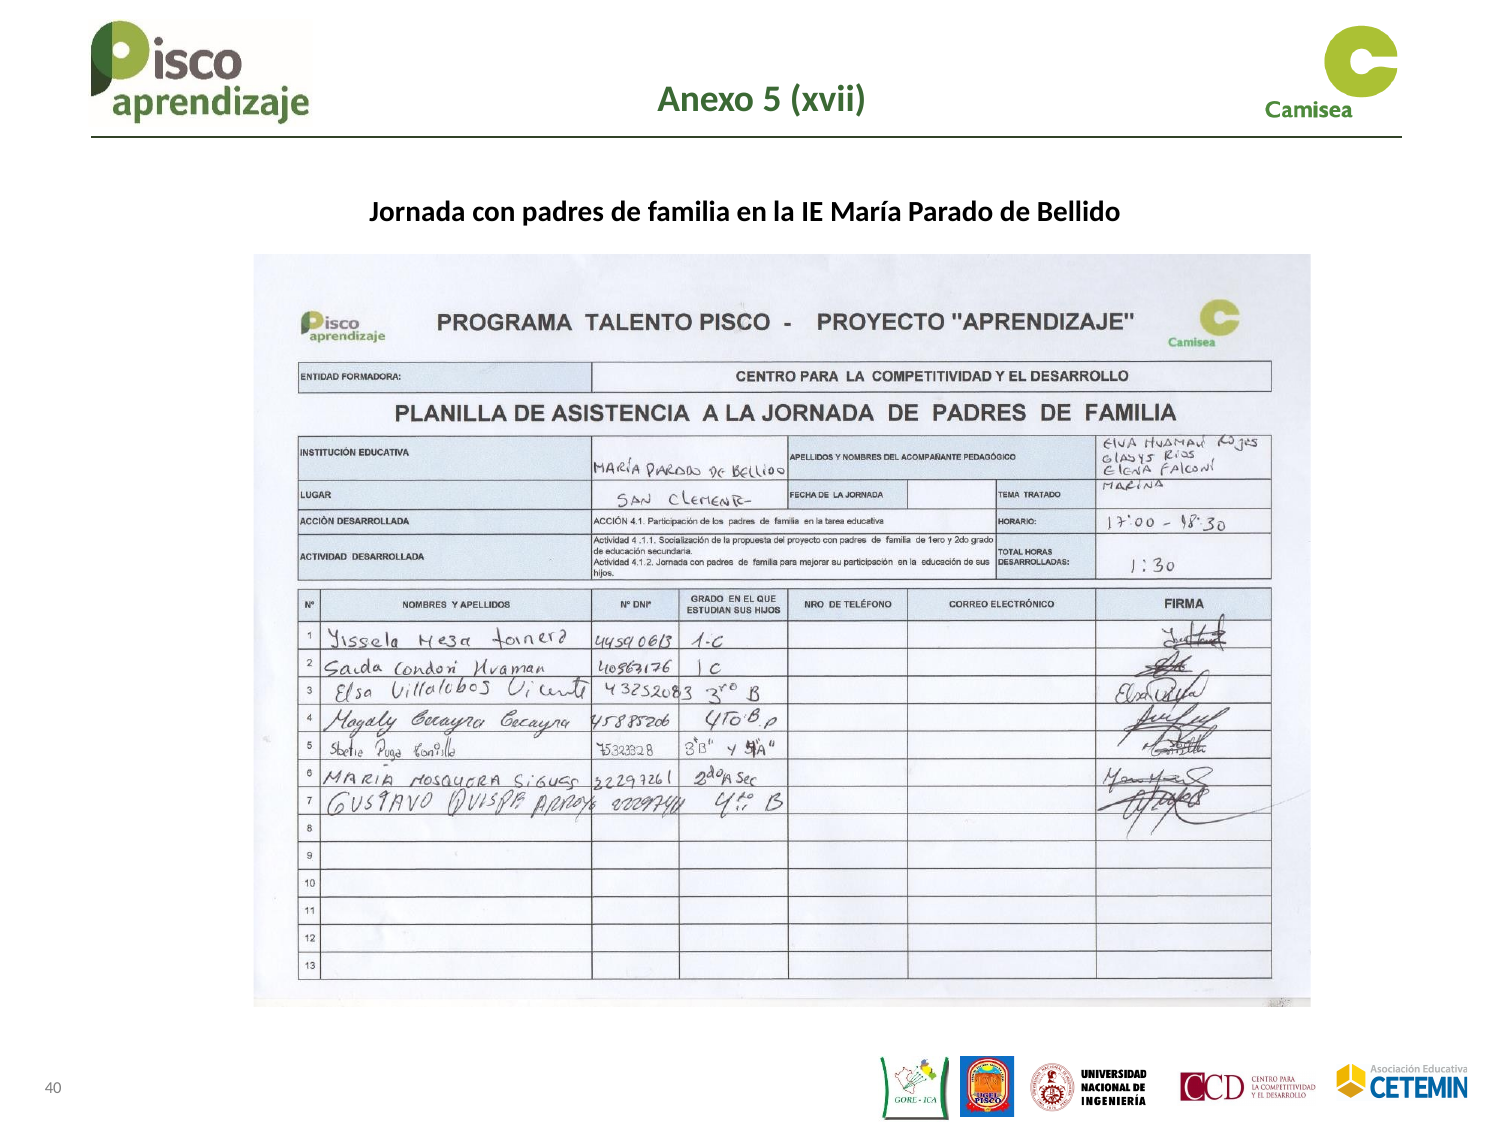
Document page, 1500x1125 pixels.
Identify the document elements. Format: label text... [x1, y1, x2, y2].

text_box Anexo 5 (xvii) Jornada con padres de familia en la IE María Parado de Bellido [367, 72, 1123, 228]
text_box [1265, 25, 1398, 118]
picture [1177, 1071, 1316, 1106]
text_box [1336, 1064, 1468, 1101]
text_box [253, 254, 1311, 1007]
text_box [88, 19, 313, 127]
slide_number 40 [40, 1079, 66, 1125]
text_box [878, 1056, 950, 1122]
text_box [960, 1056, 1015, 1118]
text_box [1029, 1062, 1147, 1112]
